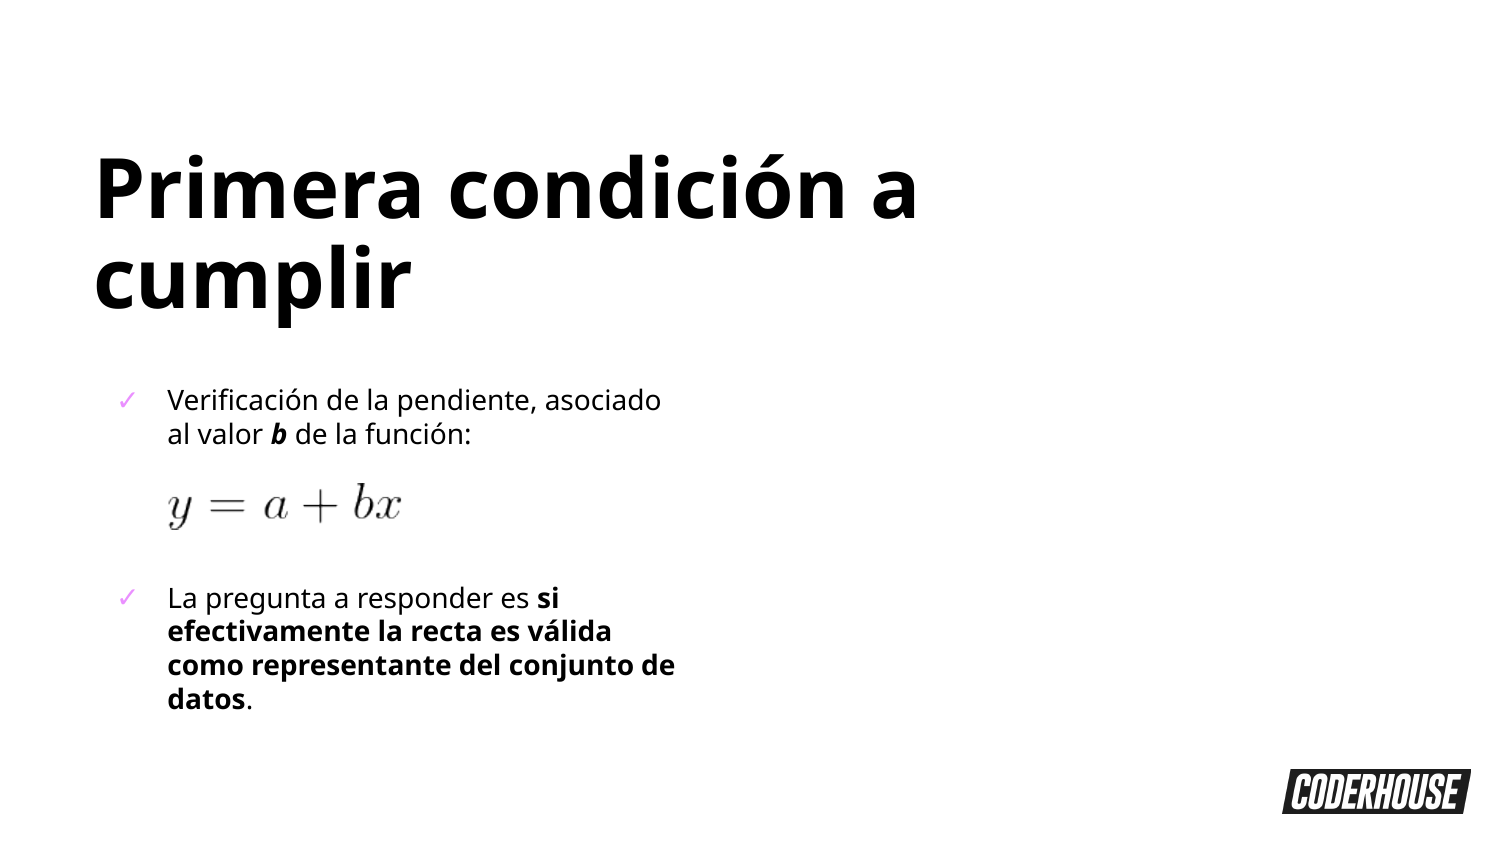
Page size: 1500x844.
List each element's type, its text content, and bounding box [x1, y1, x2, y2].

picture [167, 482, 403, 531]
text_box Verificación de la pendiente, asociado al valor b de la función: La pregunta a responder es si efectivamente la recta es válida como representante del conjunto de datos. [77, 312, 707, 730]
text_box Primera condición a cumplir [78, 131, 1008, 342]
picture [1281, 769, 1471, 814]
